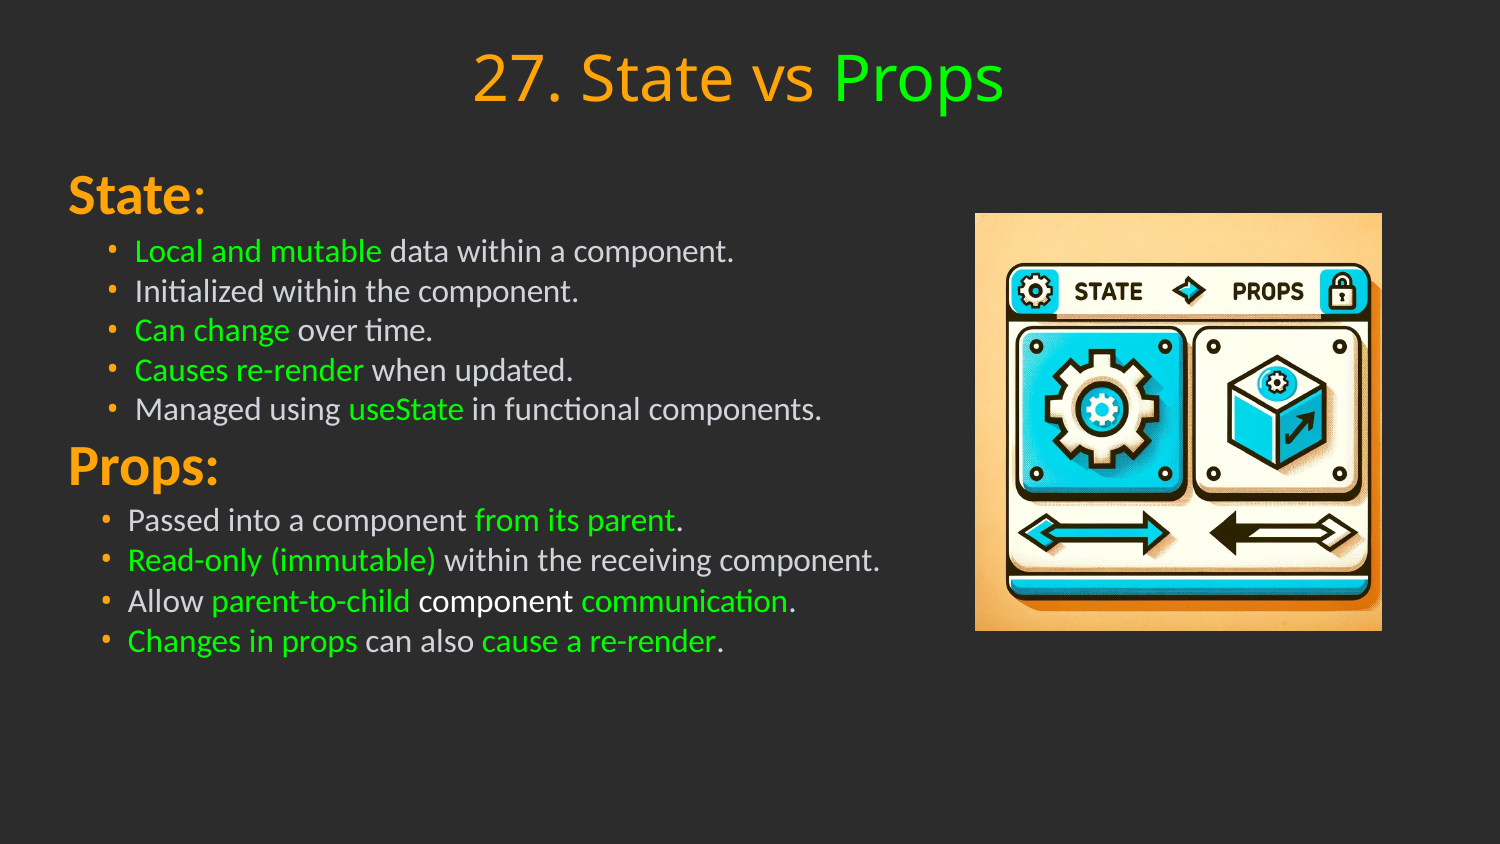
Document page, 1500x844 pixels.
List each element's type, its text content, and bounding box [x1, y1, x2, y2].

picture [974, 212, 1382, 631]
title 27. State vs Props [176, 34, 1324, 178]
text_box State: Local and mutable data within a component. Initialized within the component. Can change over time. Causes re-render when updated. Managed using useState in functional components. Props: Passed into a component from its parent. Read-only (immutable) within the receiving component. Allow parent-to-child component communication. Changes in props can also cause a re-render. [66, 148, 889, 659]
